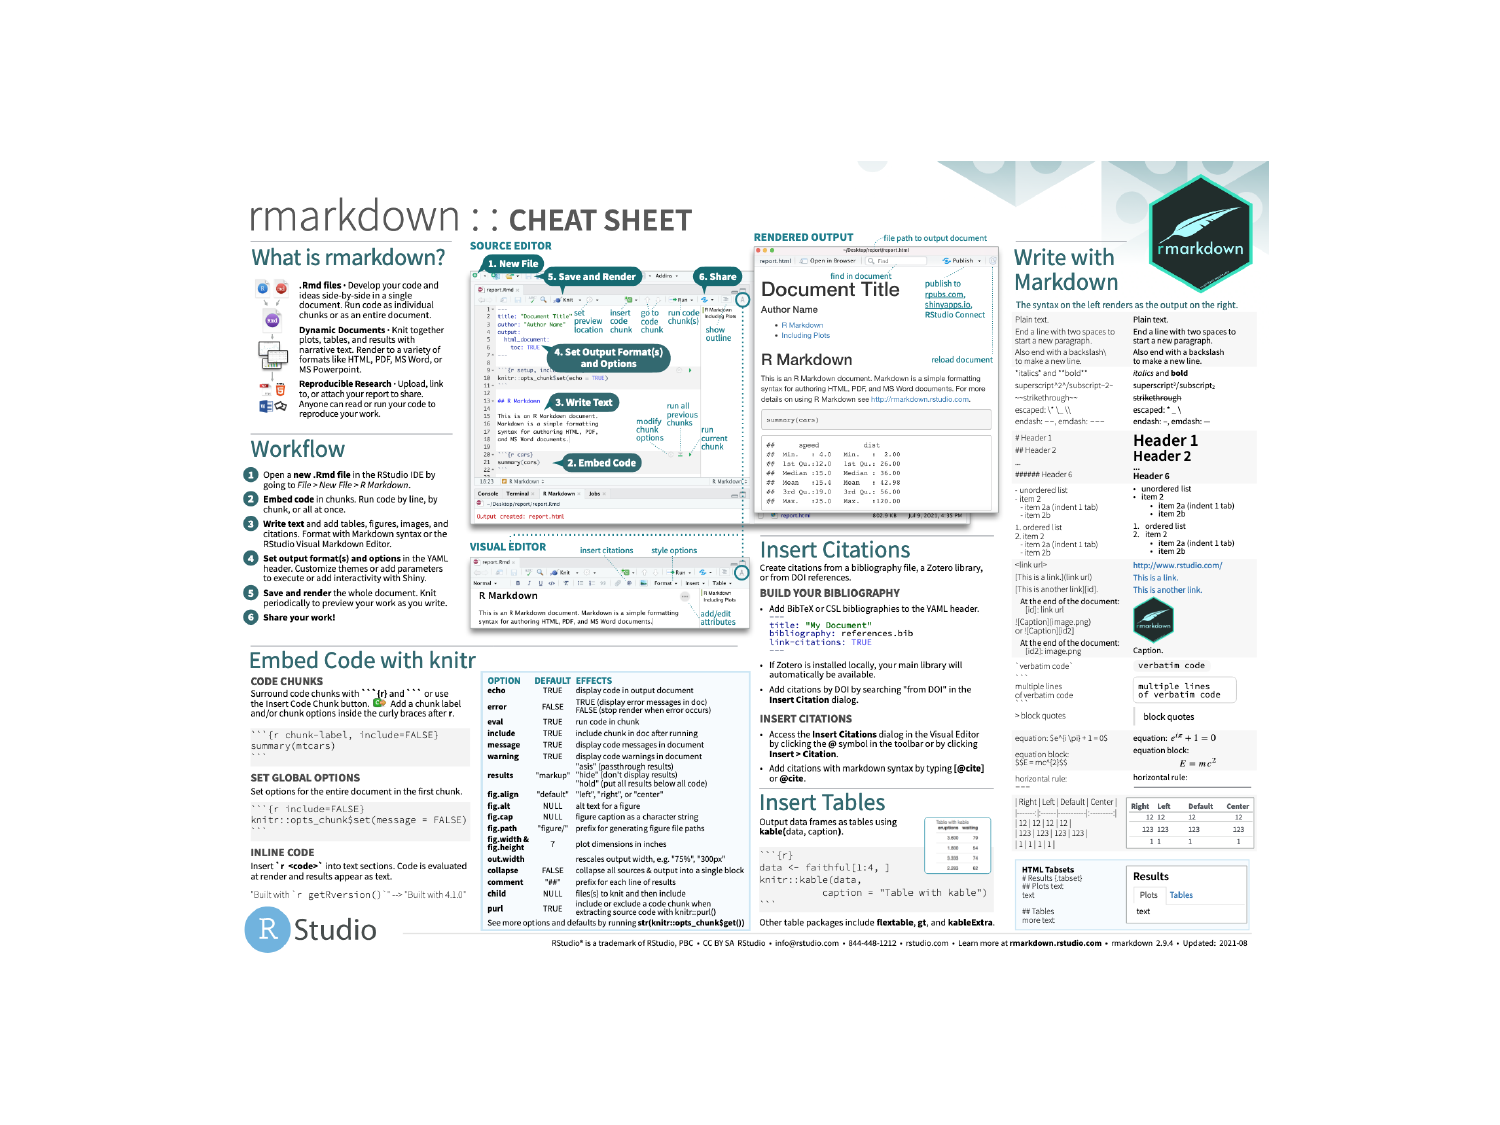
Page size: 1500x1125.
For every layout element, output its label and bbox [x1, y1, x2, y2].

picture [230, 160, 1269, 965]
